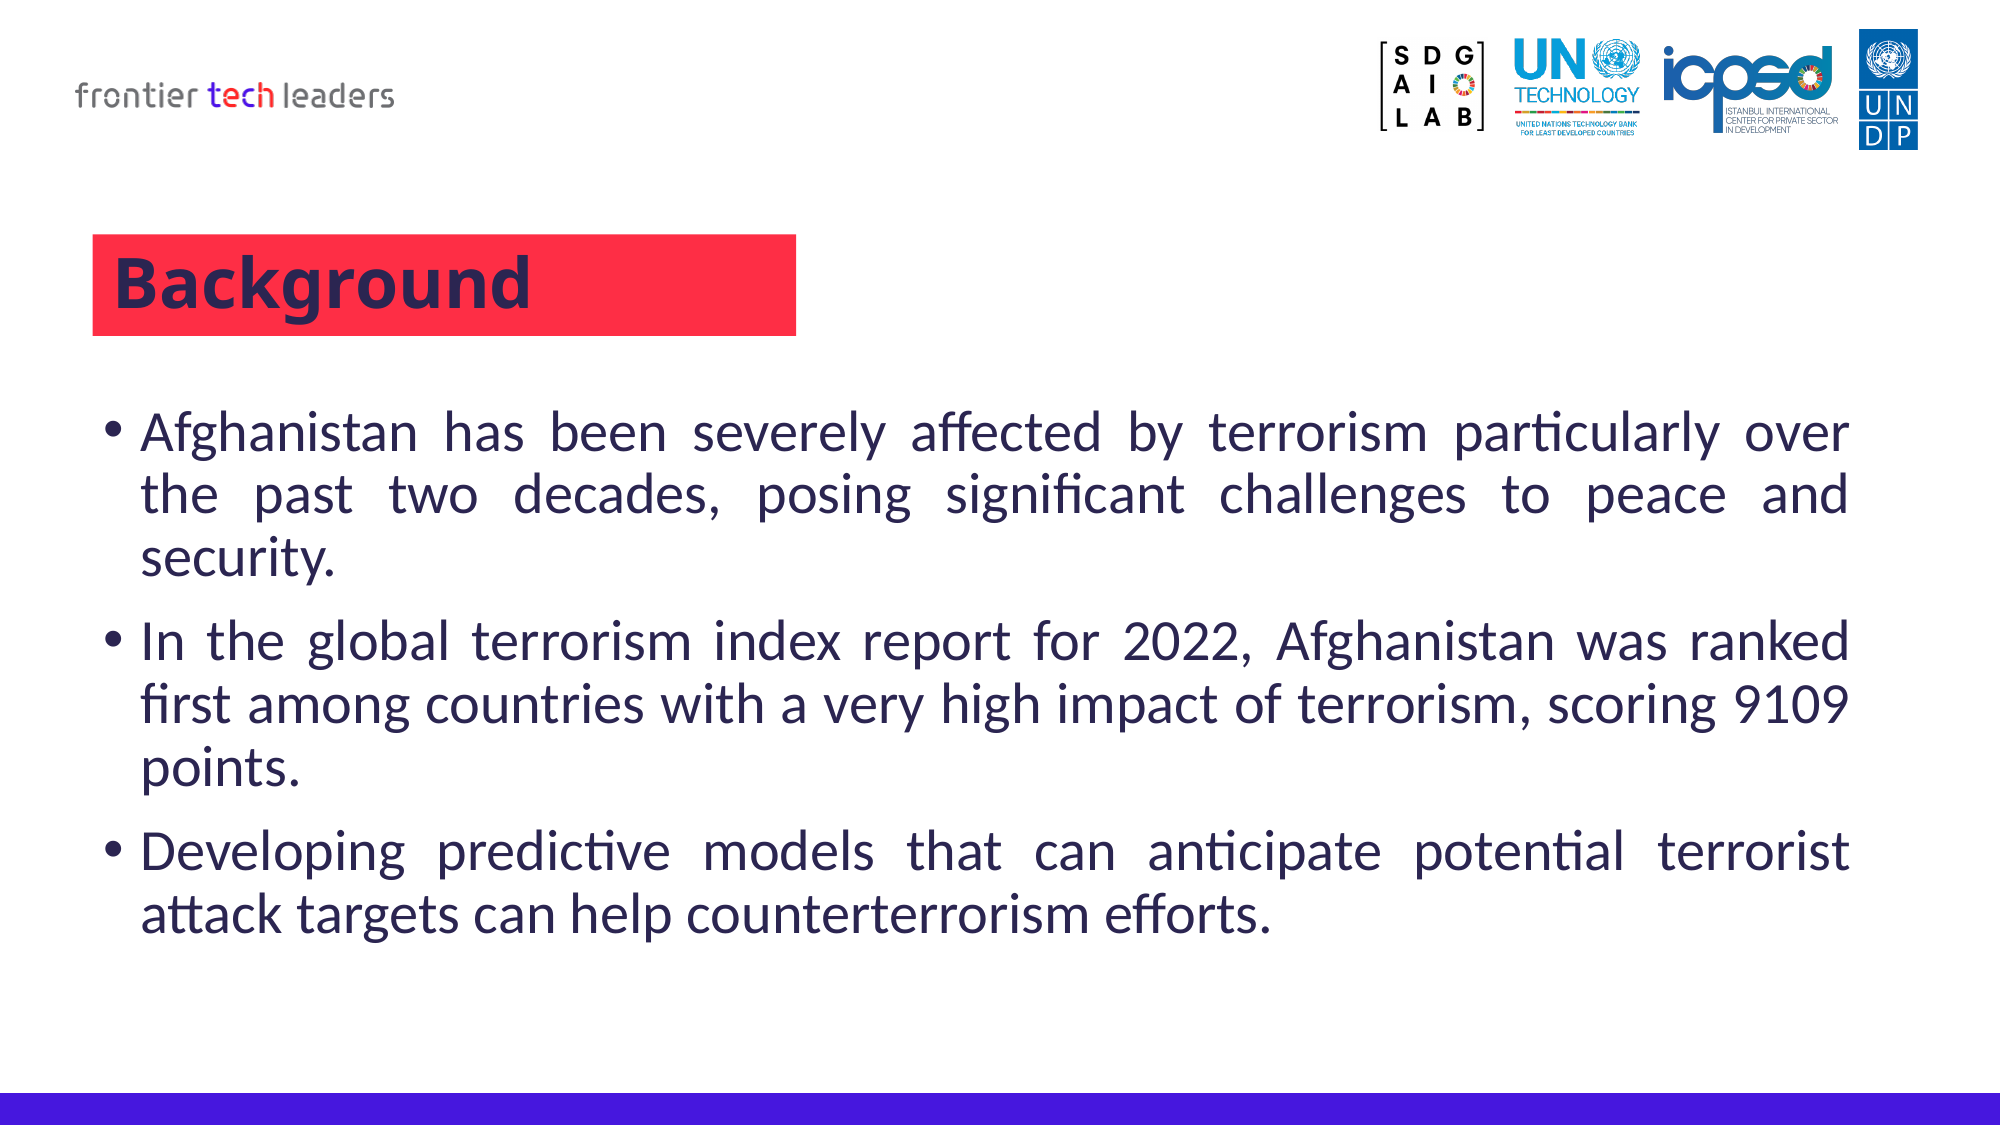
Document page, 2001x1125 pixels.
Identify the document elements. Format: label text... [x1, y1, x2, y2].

text_box [0, 1093, 2000, 1125]
text_box [92, 234, 104, 336]
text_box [1377, 29, 1918, 150]
list Afghanistan has been severely affected by terrorism particularly over the past two decades, posing significant challenges to peace and security. In the global terrorism index report for 2022, Afghanistan was ranked first among countries with a very high impact of terrorism, scoring 9109 points. Developing predictive models that can anticipate potential terrorist attack targets can help counterterrorism efforts. [95, 411, 1860, 935]
title Background [104, 213, 1378, 358]
picture [75, 82, 394, 108]
